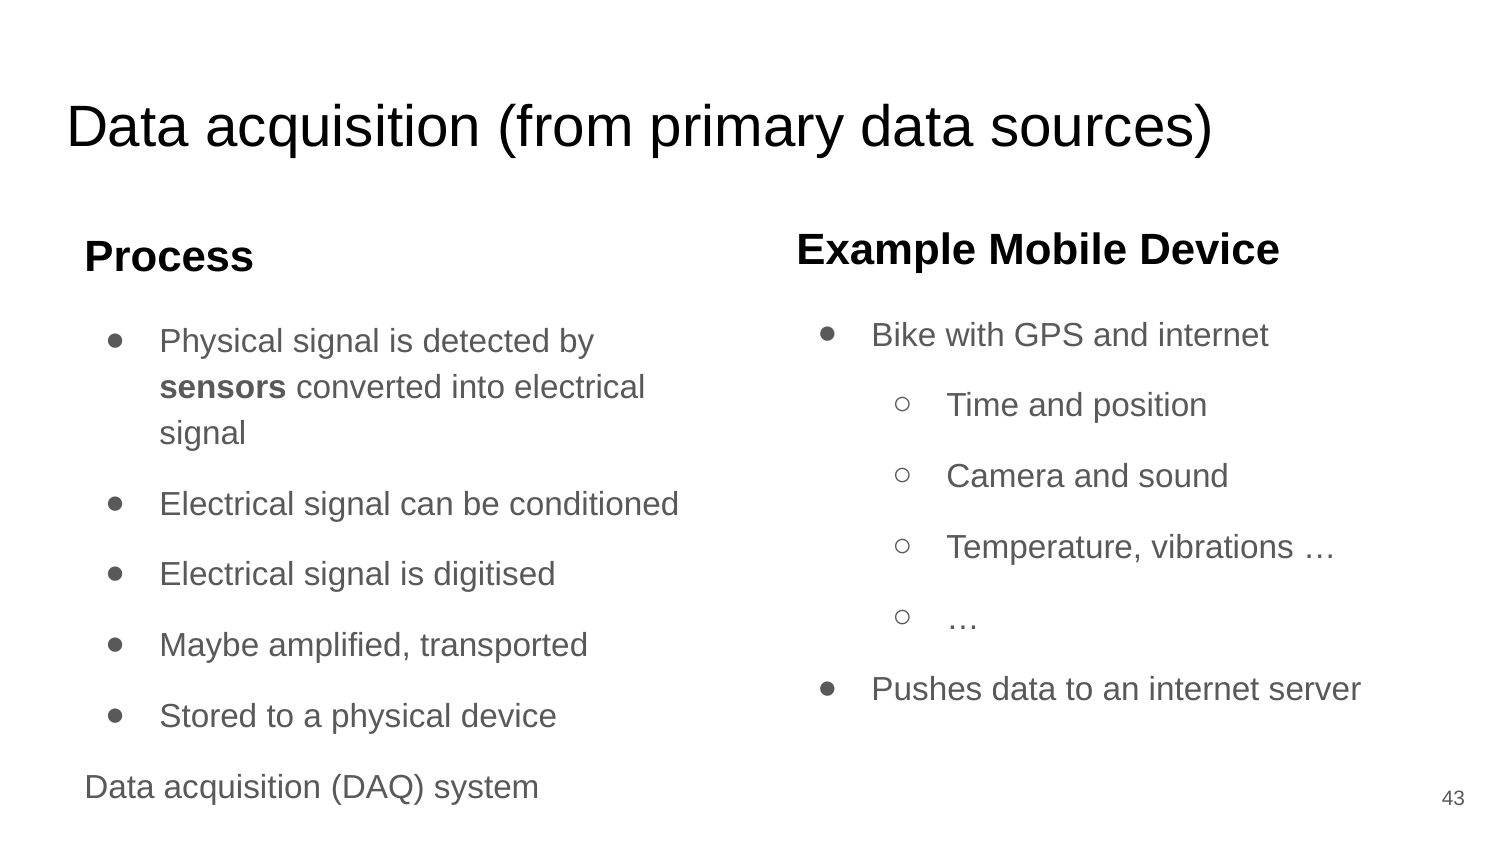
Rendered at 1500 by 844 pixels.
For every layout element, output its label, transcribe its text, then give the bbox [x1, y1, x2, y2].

text_box Example Mobile Device Bike with GPS and internet Time and position Camera and sound Temperature, vibrations … … Pushes data to an internet server [781, 198, 1438, 759]
title Data acquisition (from primary data sources) [51, 72, 1449, 167]
text_box Process Physical signal is detected by sensors converted into electrical signal Electrical signal can be conditioned Electrical signal is digitised Maybe amplified, transported Stored to a physical device Data acquisition (DAQ) system [69, 204, 726, 765]
slide_number ‹#› [1389, 764, 1480, 830]
